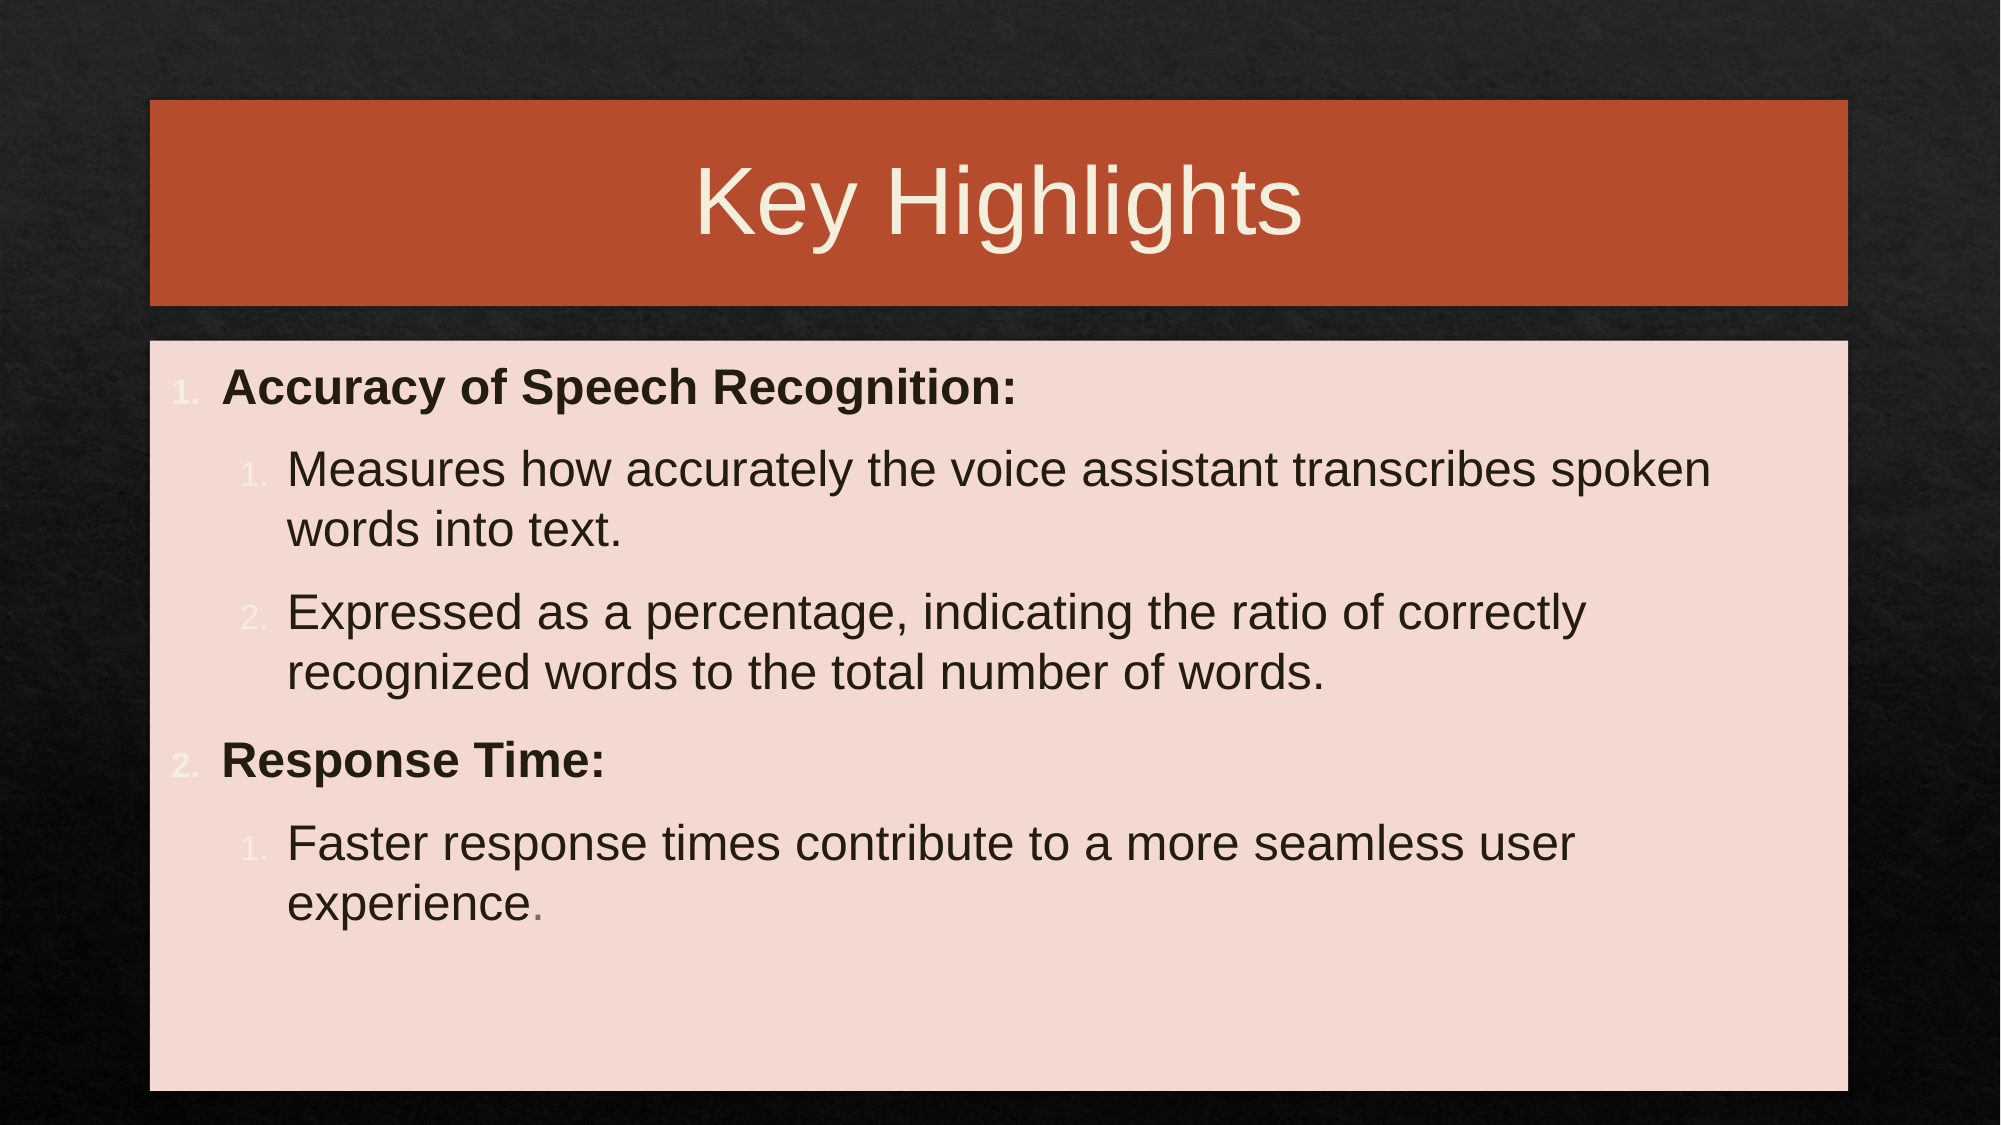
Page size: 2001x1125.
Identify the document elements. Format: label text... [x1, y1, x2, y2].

list Accuracy of Speech Recognition: Measures how accurately the voice assistant transcribes spoken words into text. Expressed as a percentage, indicating the ratio of correctly recognized words to the total number of words. Response Time: Faster response times contribute to a more seamless user experience. [149, 340, 1849, 1091]
title Key Highlights [149, 99, 1849, 307]
